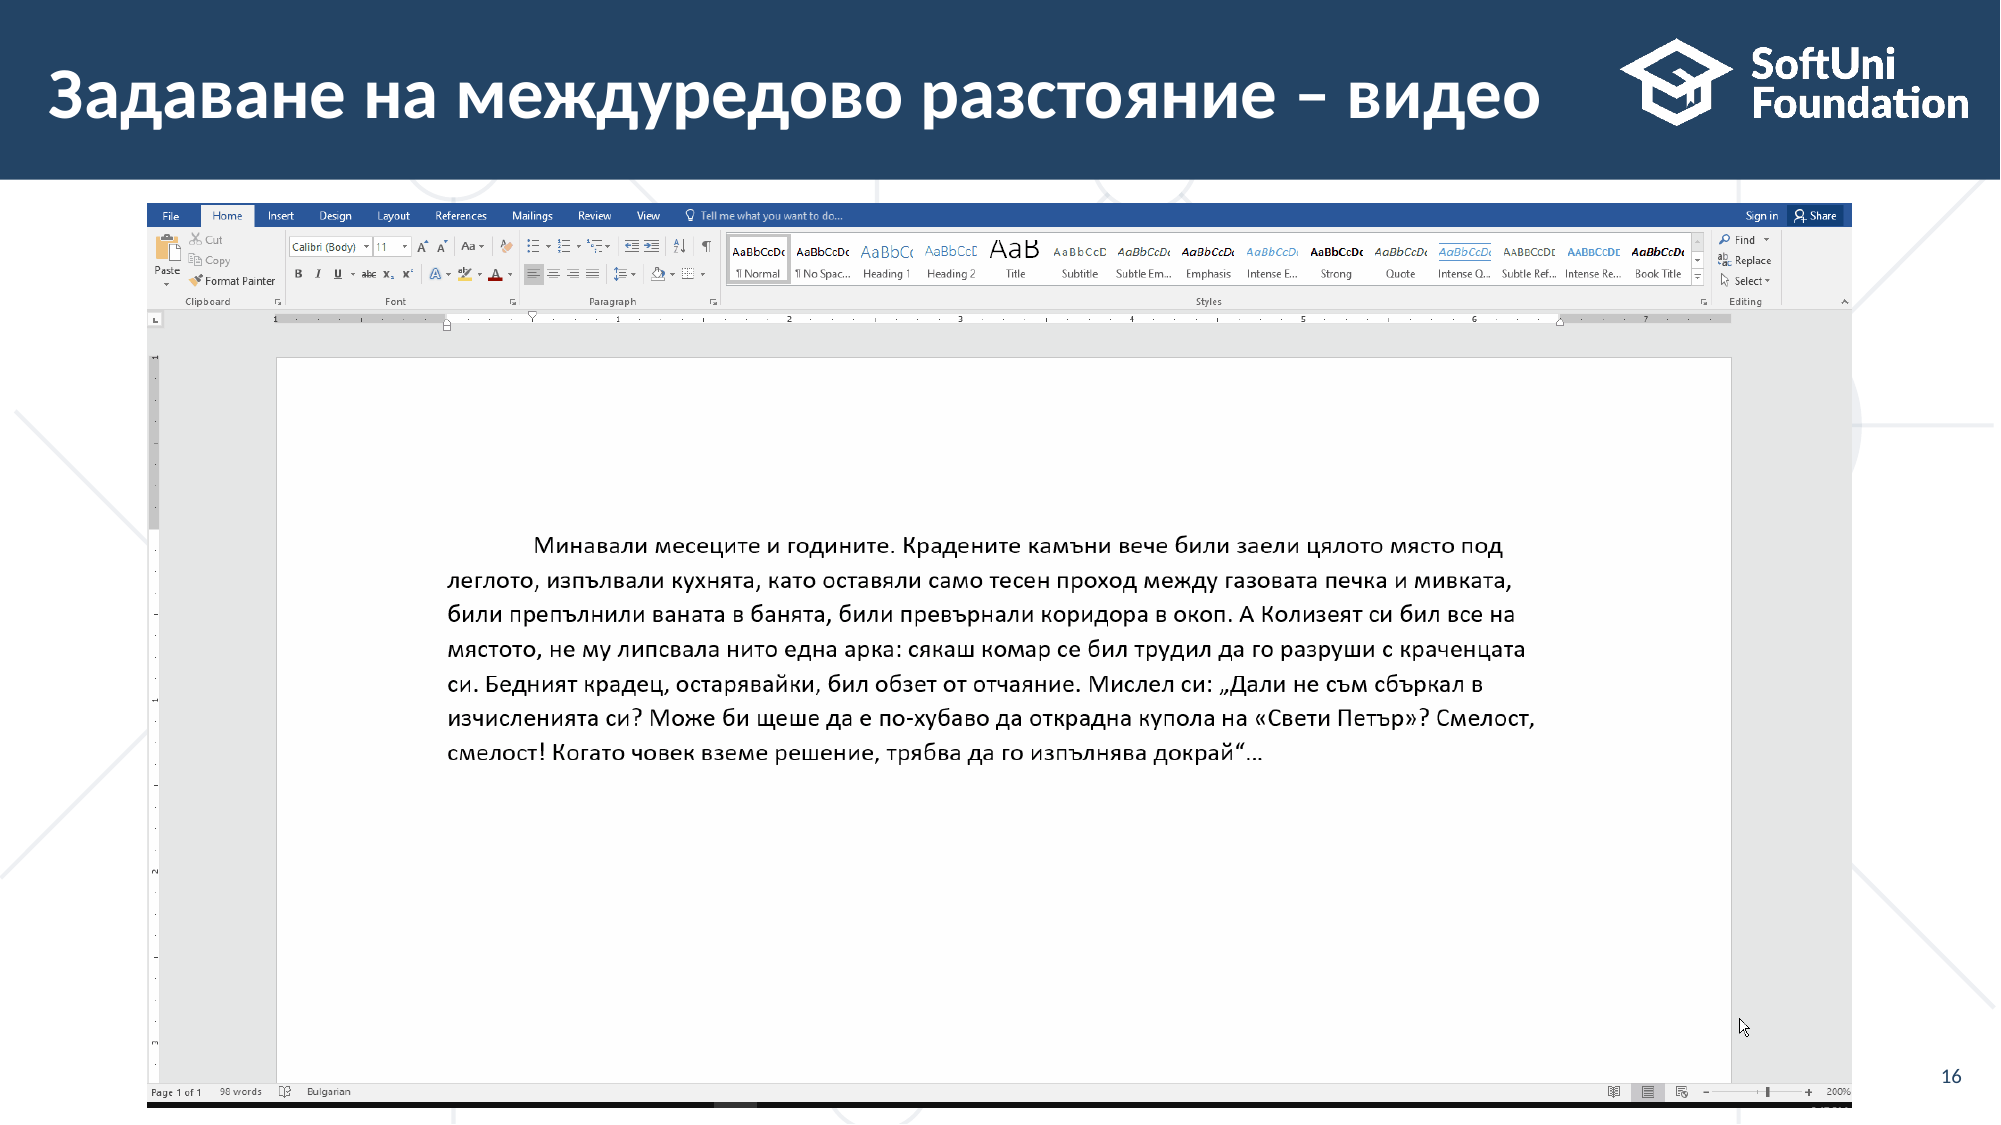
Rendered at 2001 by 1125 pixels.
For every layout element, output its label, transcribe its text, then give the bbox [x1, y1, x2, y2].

title Задаване на междуредово разстояние – видео [31, 16, 1591, 162]
picture [1619, 38, 1968, 126]
slide_number 16 [1897, 1049, 1968, 1101]
picture [147, 203, 1852, 1108]
